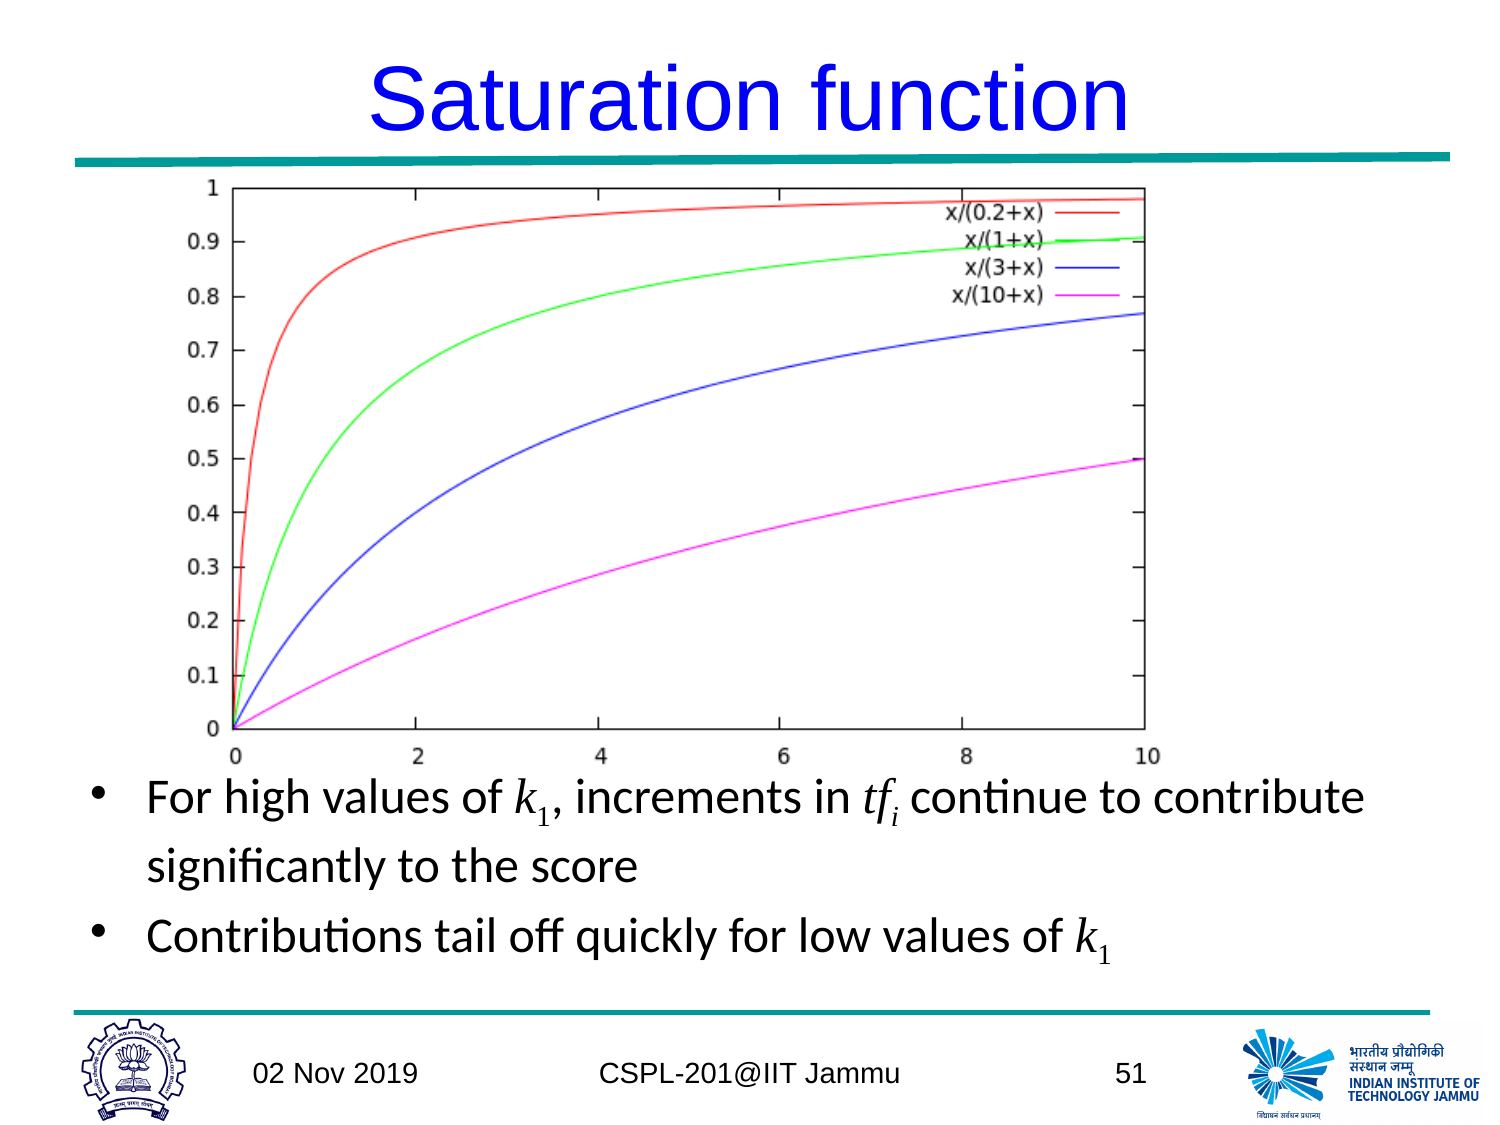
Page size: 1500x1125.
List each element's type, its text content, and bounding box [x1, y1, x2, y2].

picture [75, 1016, 188, 1125]
slide_number 51 [1037, 1046, 1225, 1125]
picture [158, 162, 1176, 774]
title Saturation function [75, 0, 1425, 188]
picture [1237, 1019, 1483, 1125]
footer CSPL-201@IIT Jammu [512, 1046, 988, 1125]
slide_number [237, 1046, 450, 1125]
list For high values of k1, increments in tfi continue to contribute significantly to the score Contributions tail off quickly for low values of k1 [75, 200, 1425, 1005]
